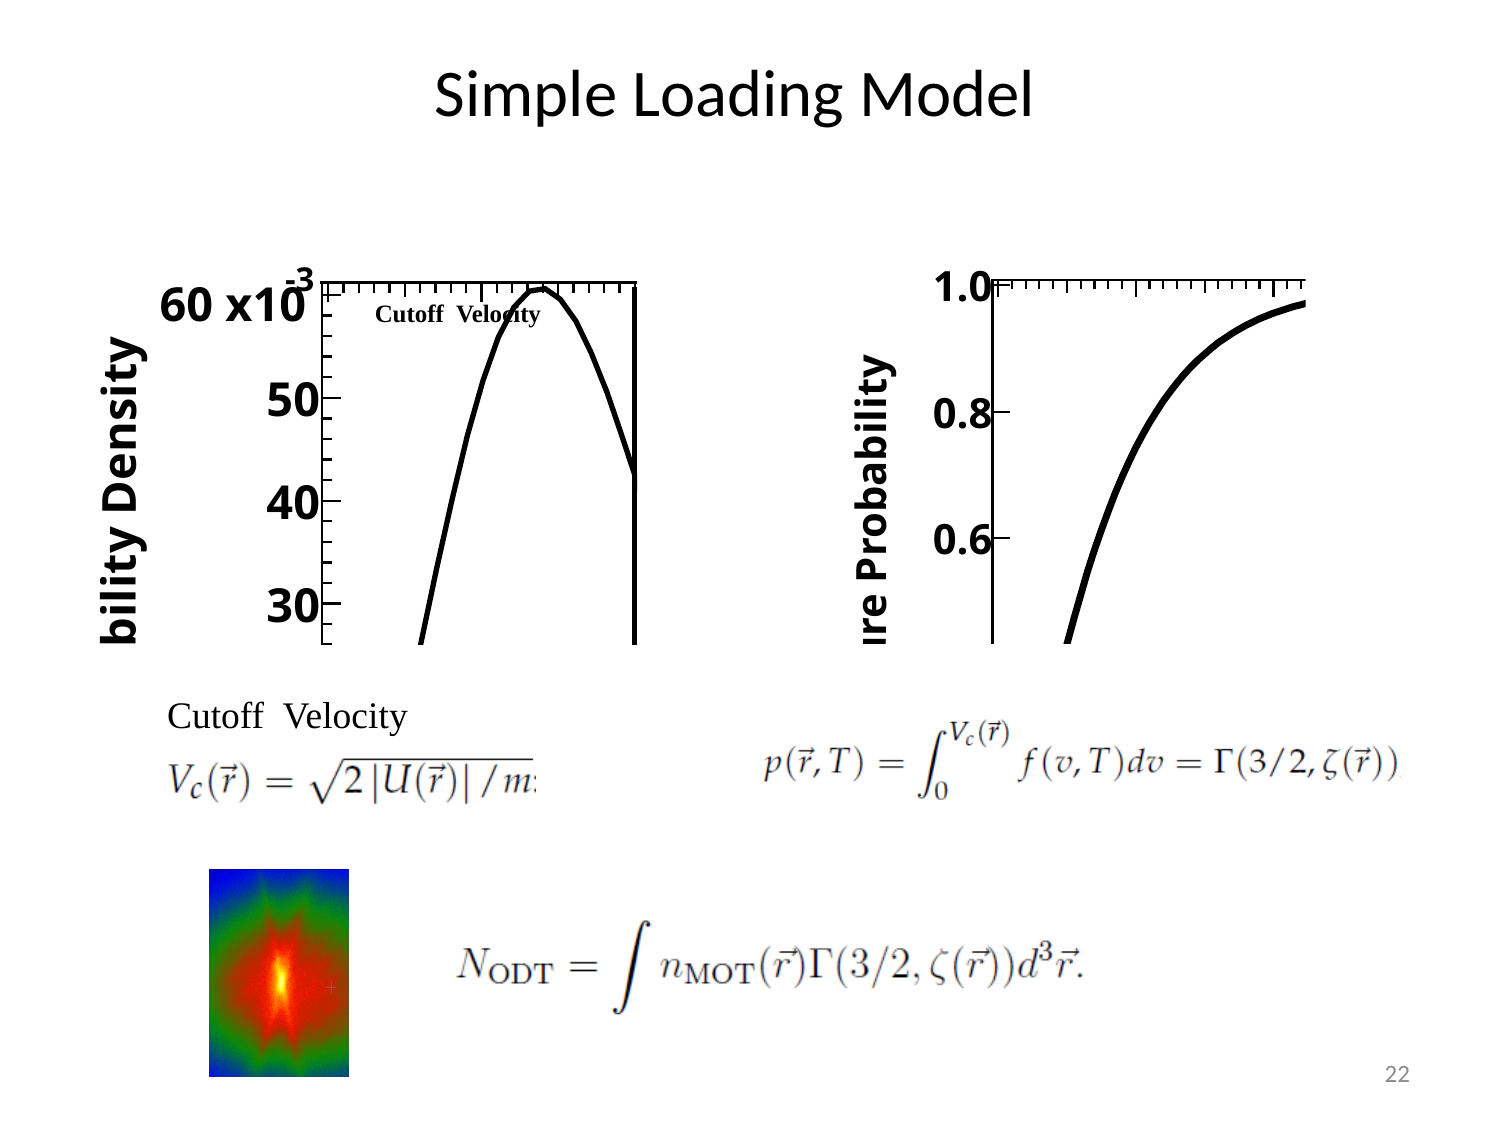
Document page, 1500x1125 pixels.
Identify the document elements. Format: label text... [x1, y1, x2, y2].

picture [748, 712, 1401, 811]
picture [843, 243, 1306, 644]
picture [88, 241, 638, 645]
picture [430, 907, 1104, 1035]
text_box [152, 683, 537, 807]
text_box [111, 857, 349, 1095]
slide_number 22 [1074, 1042, 1425, 1103]
text_box Simple Loading Model [0, 42, 1500, 138]
